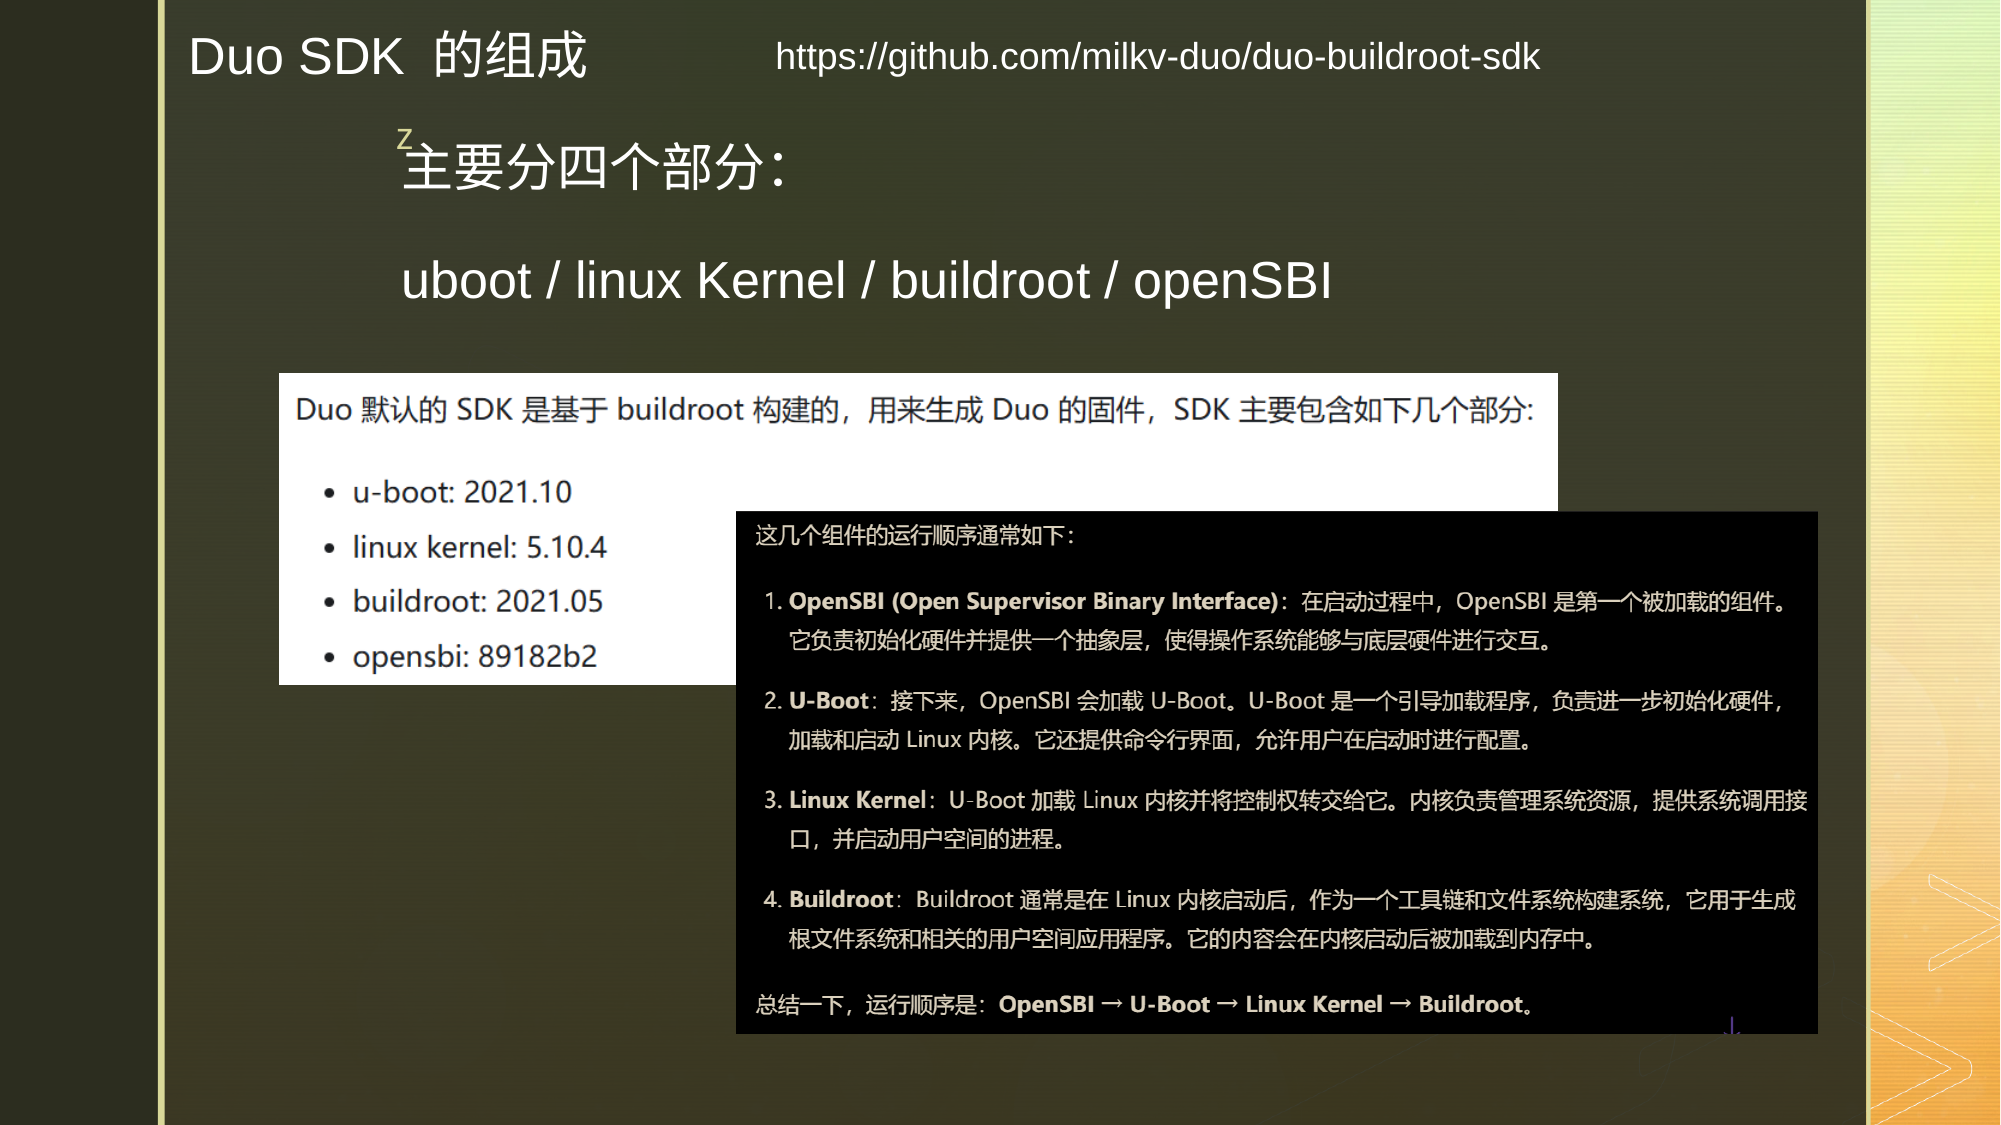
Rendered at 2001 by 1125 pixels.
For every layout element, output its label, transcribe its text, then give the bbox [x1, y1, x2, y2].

title Duo SDK 的组成 主要分四个部分： uboot / linux Kernel / buildroot / openSBI [86, 22, 1685, 333]
text_box https://github.com/milkv-duo/duo-buildroot-sdk [760, 24, 1761, 84]
picture [1871, 0, 2001, 1125]
picture [735, 510, 1818, 1035]
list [278, 372, 1559, 686]
